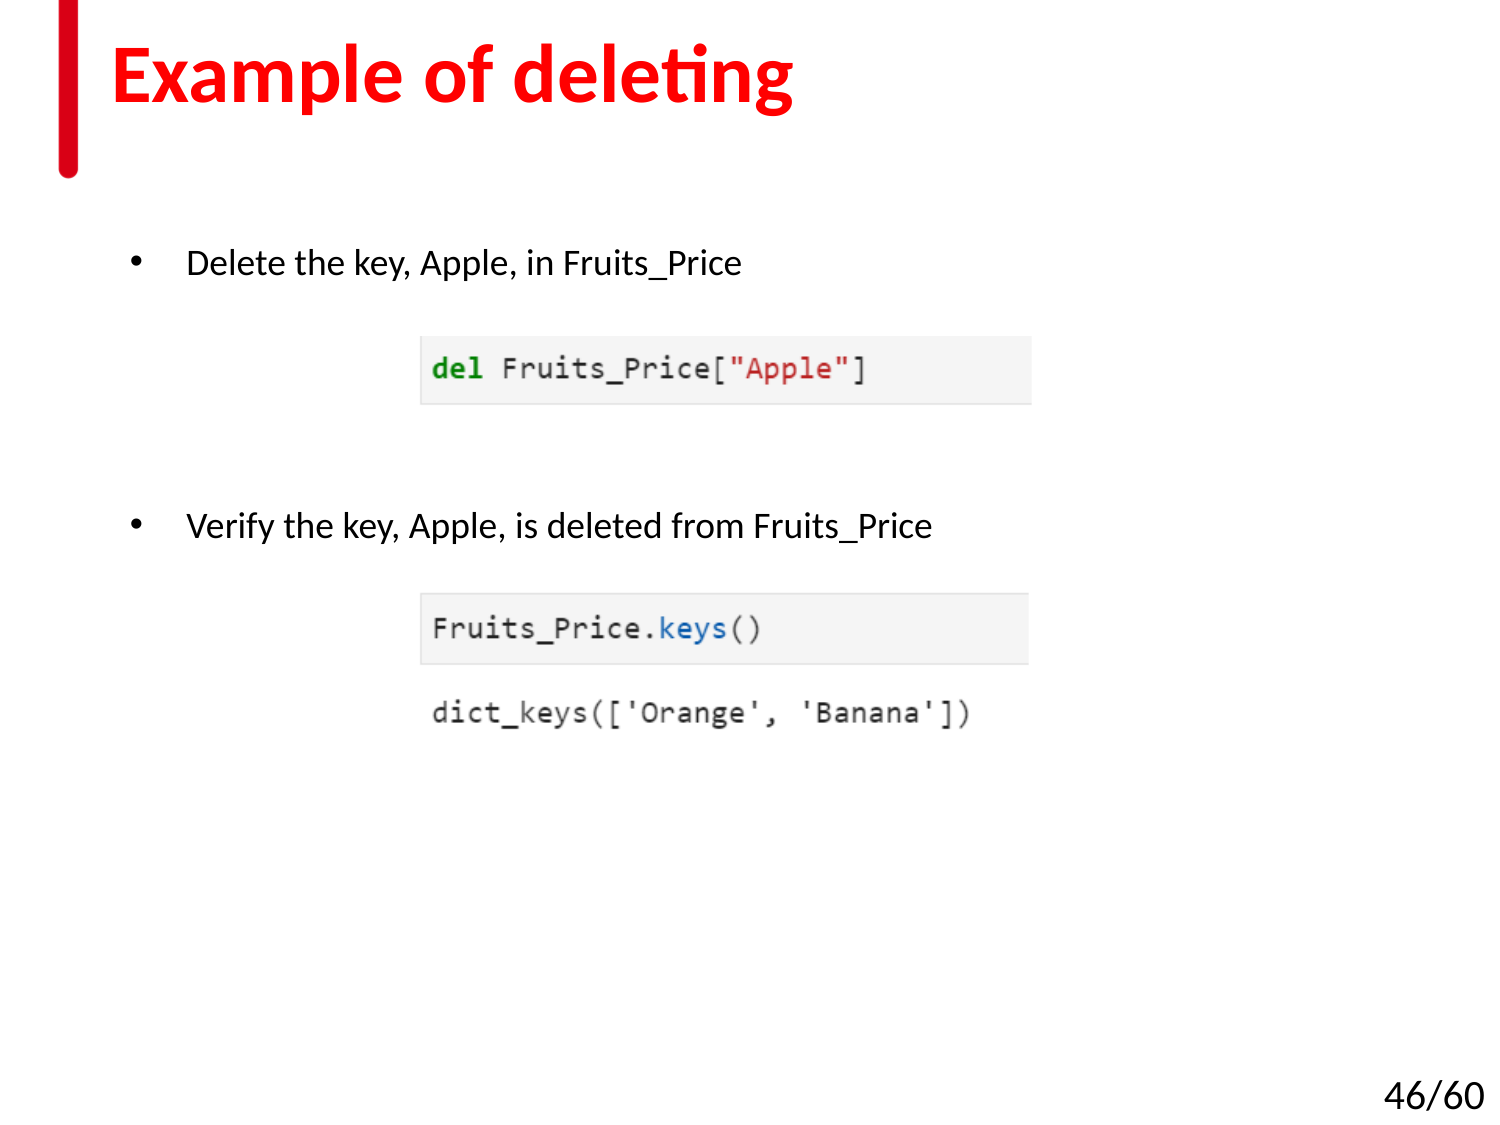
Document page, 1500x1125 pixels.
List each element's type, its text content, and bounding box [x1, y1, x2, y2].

picture [409, 336, 1032, 419]
title Example of deleting [96, 0, 1425, 138]
text_box Verify the key, Apple, is deleted from Fruits_Price [115, 493, 1009, 554]
picture [409, 579, 1029, 757]
picture [57, 0, 81, 200]
text_box Delete the key, Apple, in Fruits_Price [115, 230, 1009, 291]
